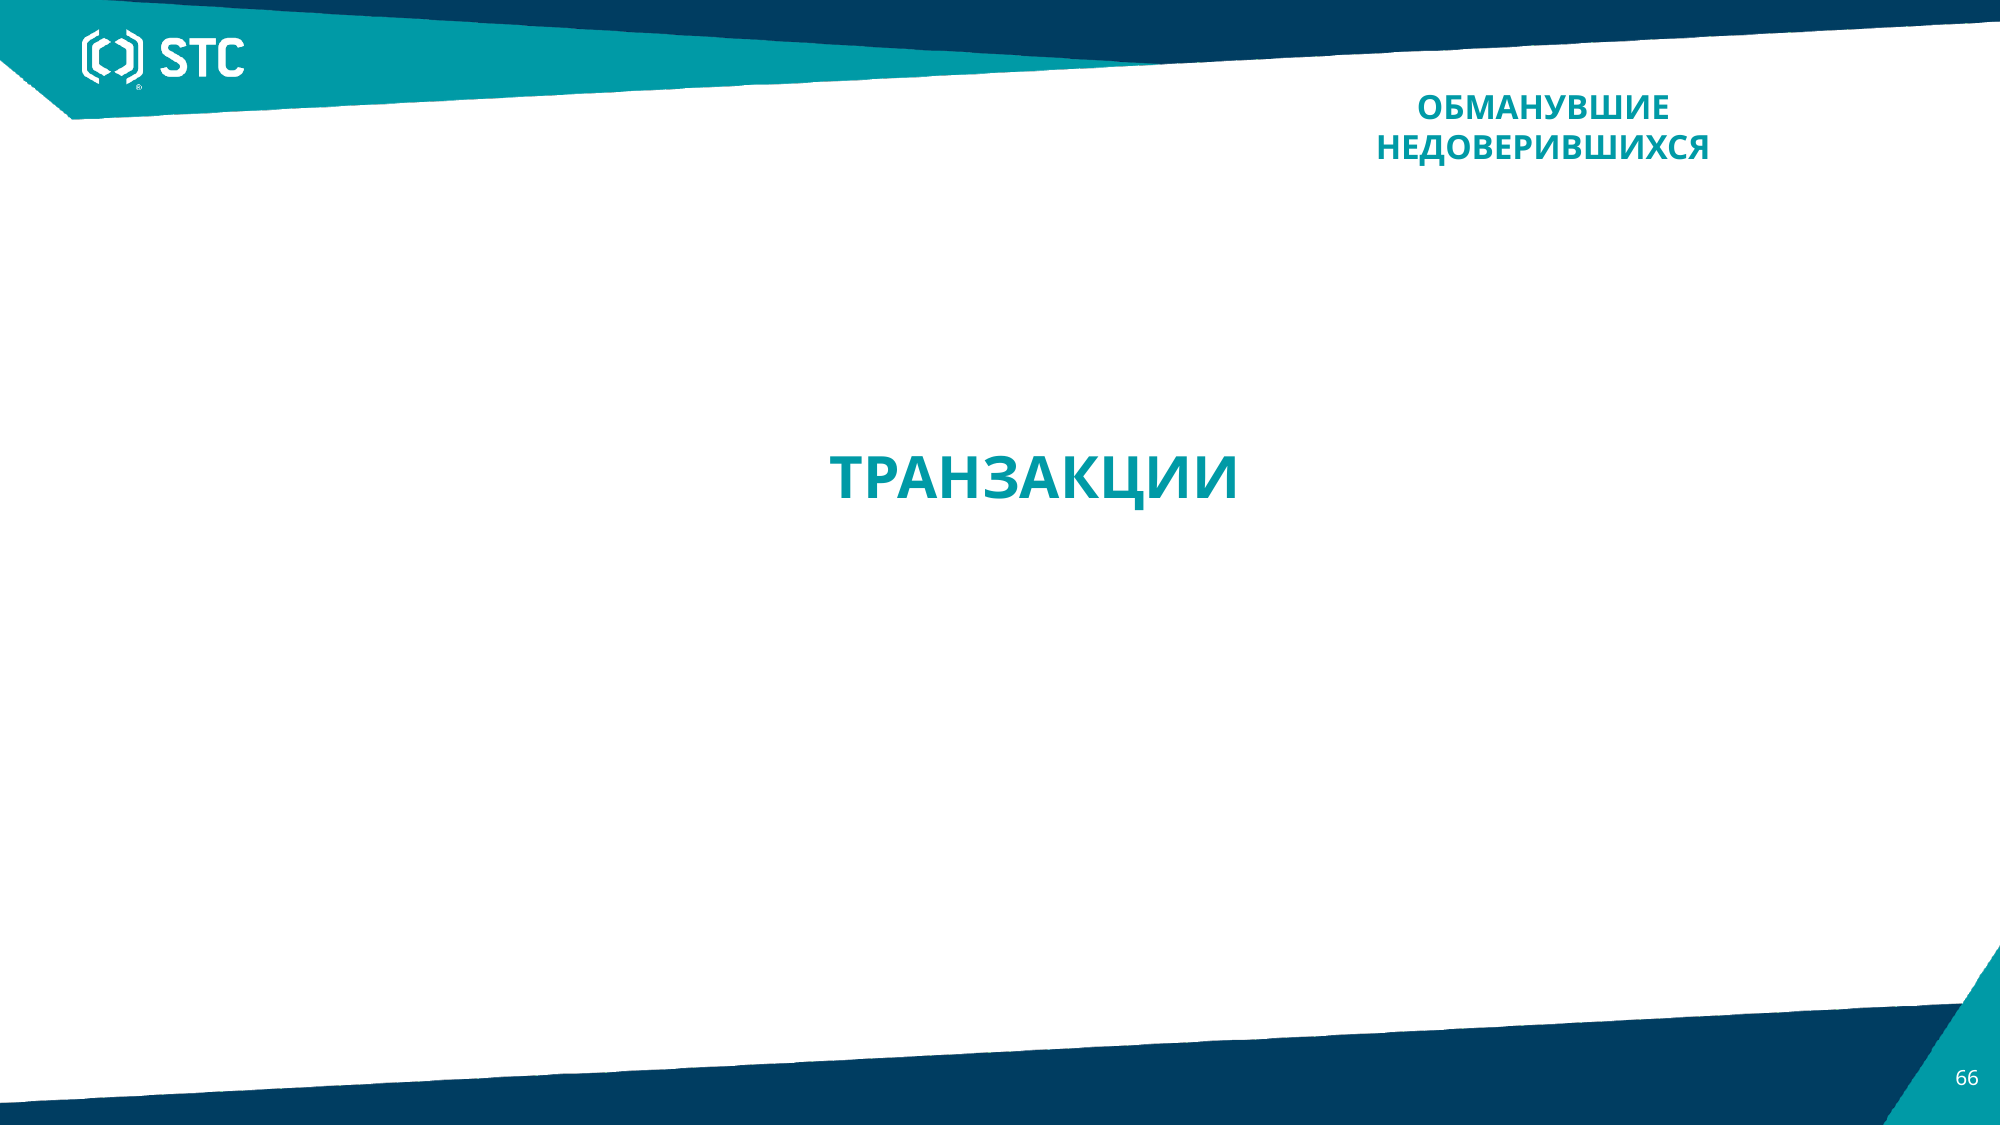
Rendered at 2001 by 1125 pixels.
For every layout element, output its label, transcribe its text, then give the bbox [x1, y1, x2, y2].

picture [0, 0, 2000, 1125]
text_box ОБМАНУВШИЕ НЕДОВЕРИВШИХСЯ [1354, 78, 1733, 161]
text_box ТРАНЗАКЦИИ [421, 432, 1650, 515]
